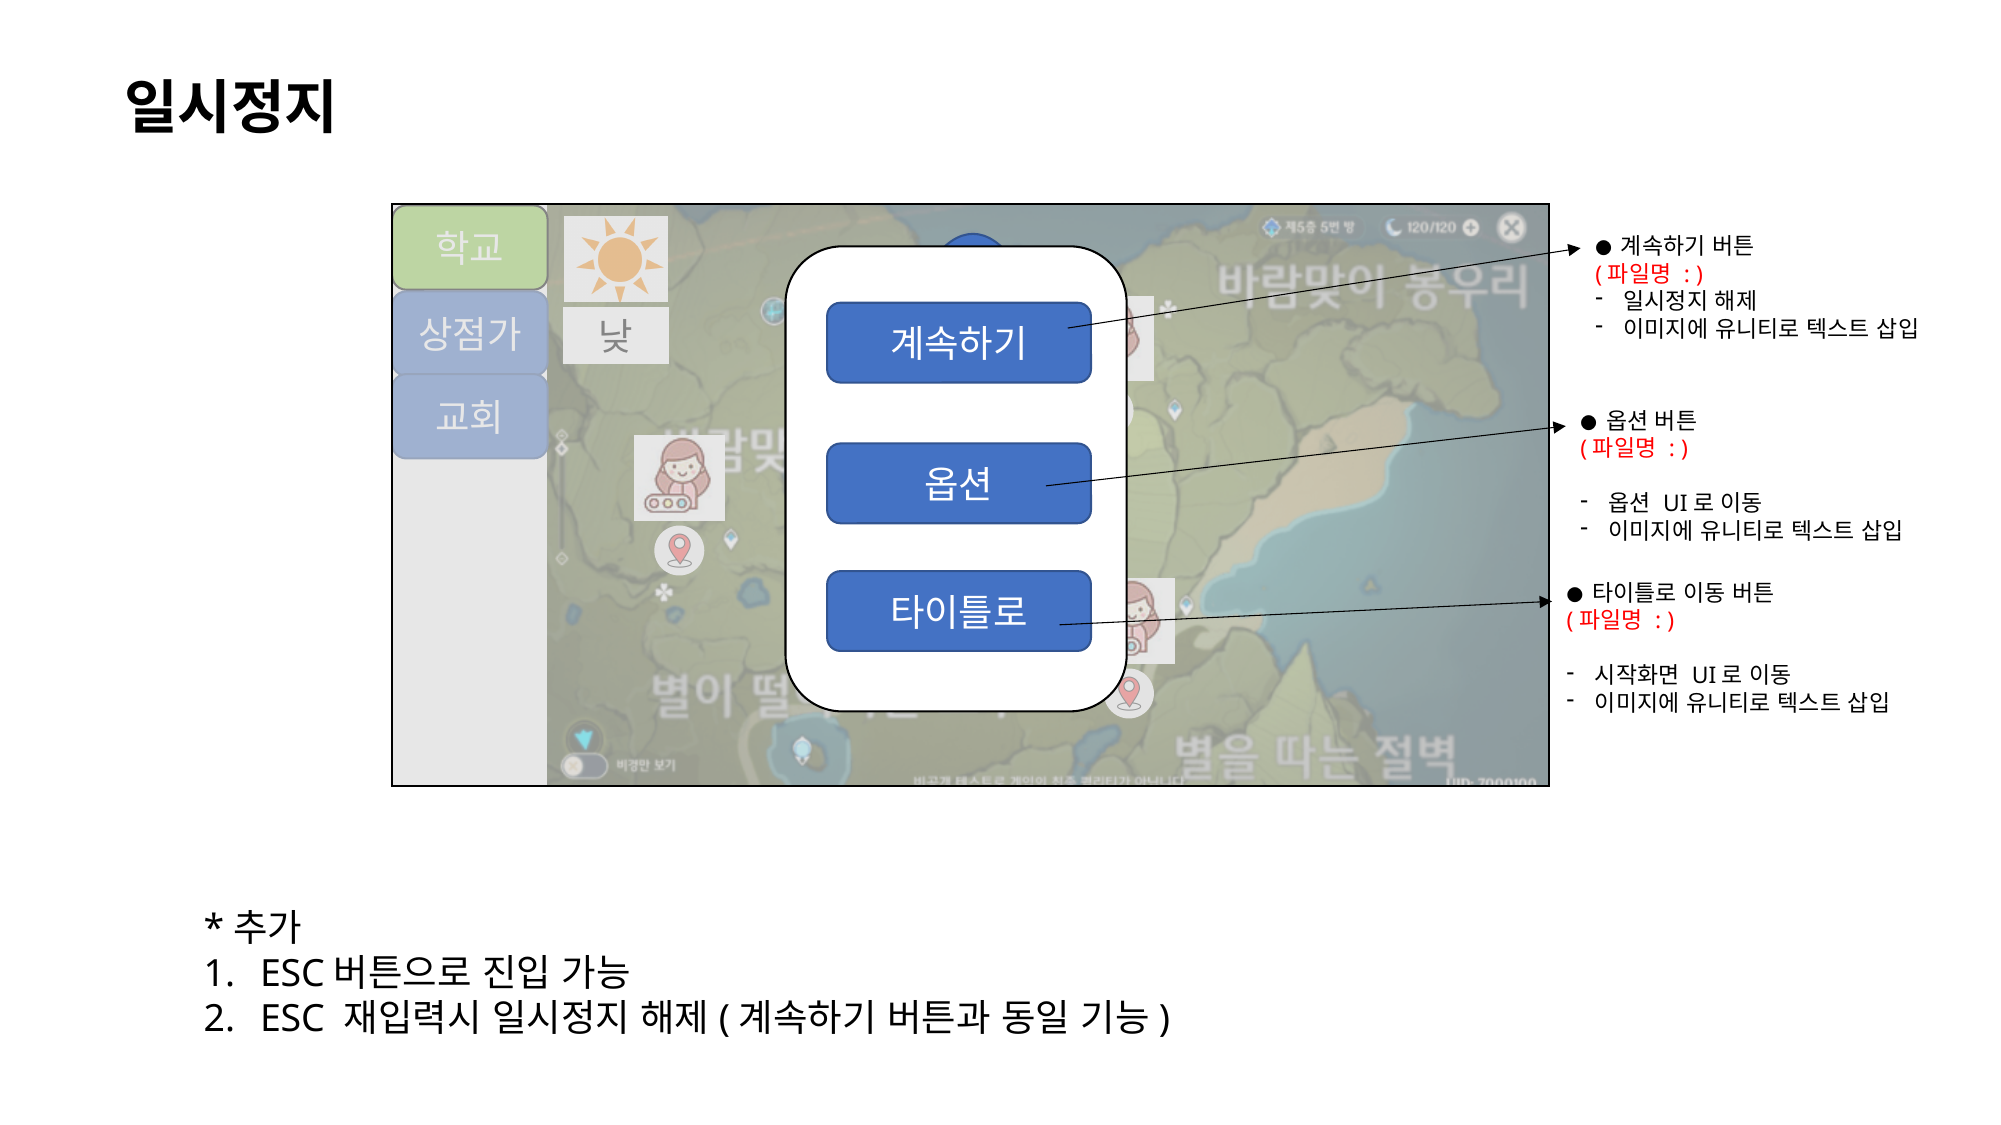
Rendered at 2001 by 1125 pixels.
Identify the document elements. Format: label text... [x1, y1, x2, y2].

text_box *추가 ESC버튼으로 진입 가능 ESC 재입력시 일시정지 해제(계속하기 버튼과 동일 기능) [188, 896, 1714, 1046]
text_box [391, 203, 1550, 787]
text_box ● 타이틀로 이동 버튼 (파일명 : ) 시작화면 UI로 이동 이미지에 유니티로 텍스트 삽입 [1551, 571, 1943, 724]
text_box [1059, 601, 1552, 625]
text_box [1067, 248, 1581, 329]
text_box ● 계속하기 버튼 (파일명 : ) 일시정지 해제 이미지에 유니티로 텍스트 삽입 [1580, 224, 2000, 349]
picture [547, 203, 1550, 786]
text_box ● 옵션 버튼 (파일명 : ) 옵션 UI로 이동 이미지에 유니티로 텍스트 삽입 [1565, 399, 1957, 552]
text_box 일시정지 [109, 62, 599, 148]
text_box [1046, 426, 1566, 486]
